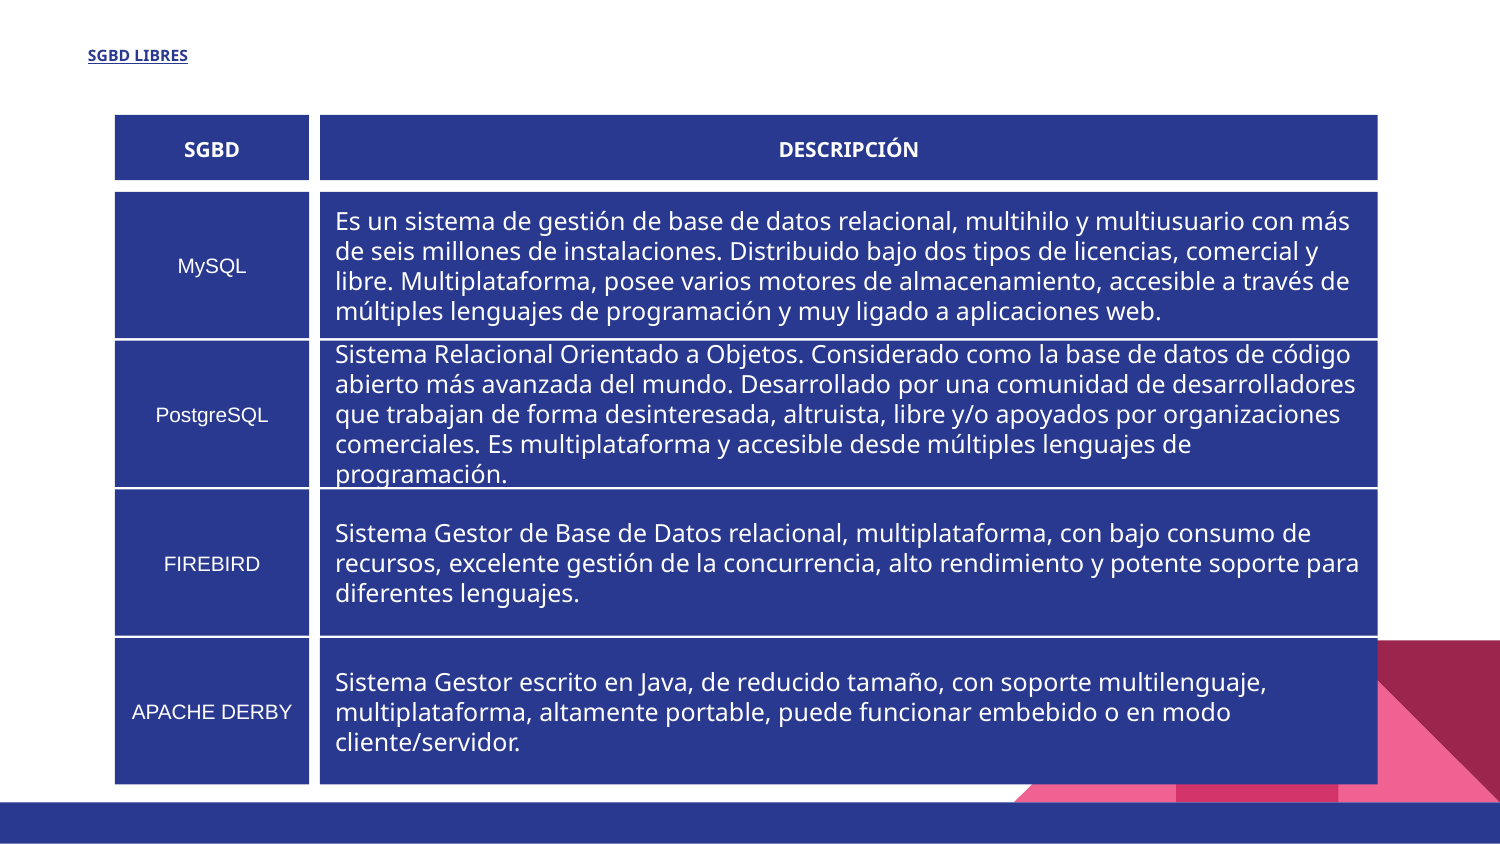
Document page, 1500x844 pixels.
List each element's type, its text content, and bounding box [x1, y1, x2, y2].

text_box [114, 495, 1378, 636]
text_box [114, 340, 1378, 488]
text_box SGBD [114, 114, 309, 181]
list SGBD LIBRES [72, 27, 706, 103]
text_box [114, 637, 1378, 785]
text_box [114, 191, 1378, 339]
text_box DESCRIPCIÓN [320, 114, 1378, 181]
